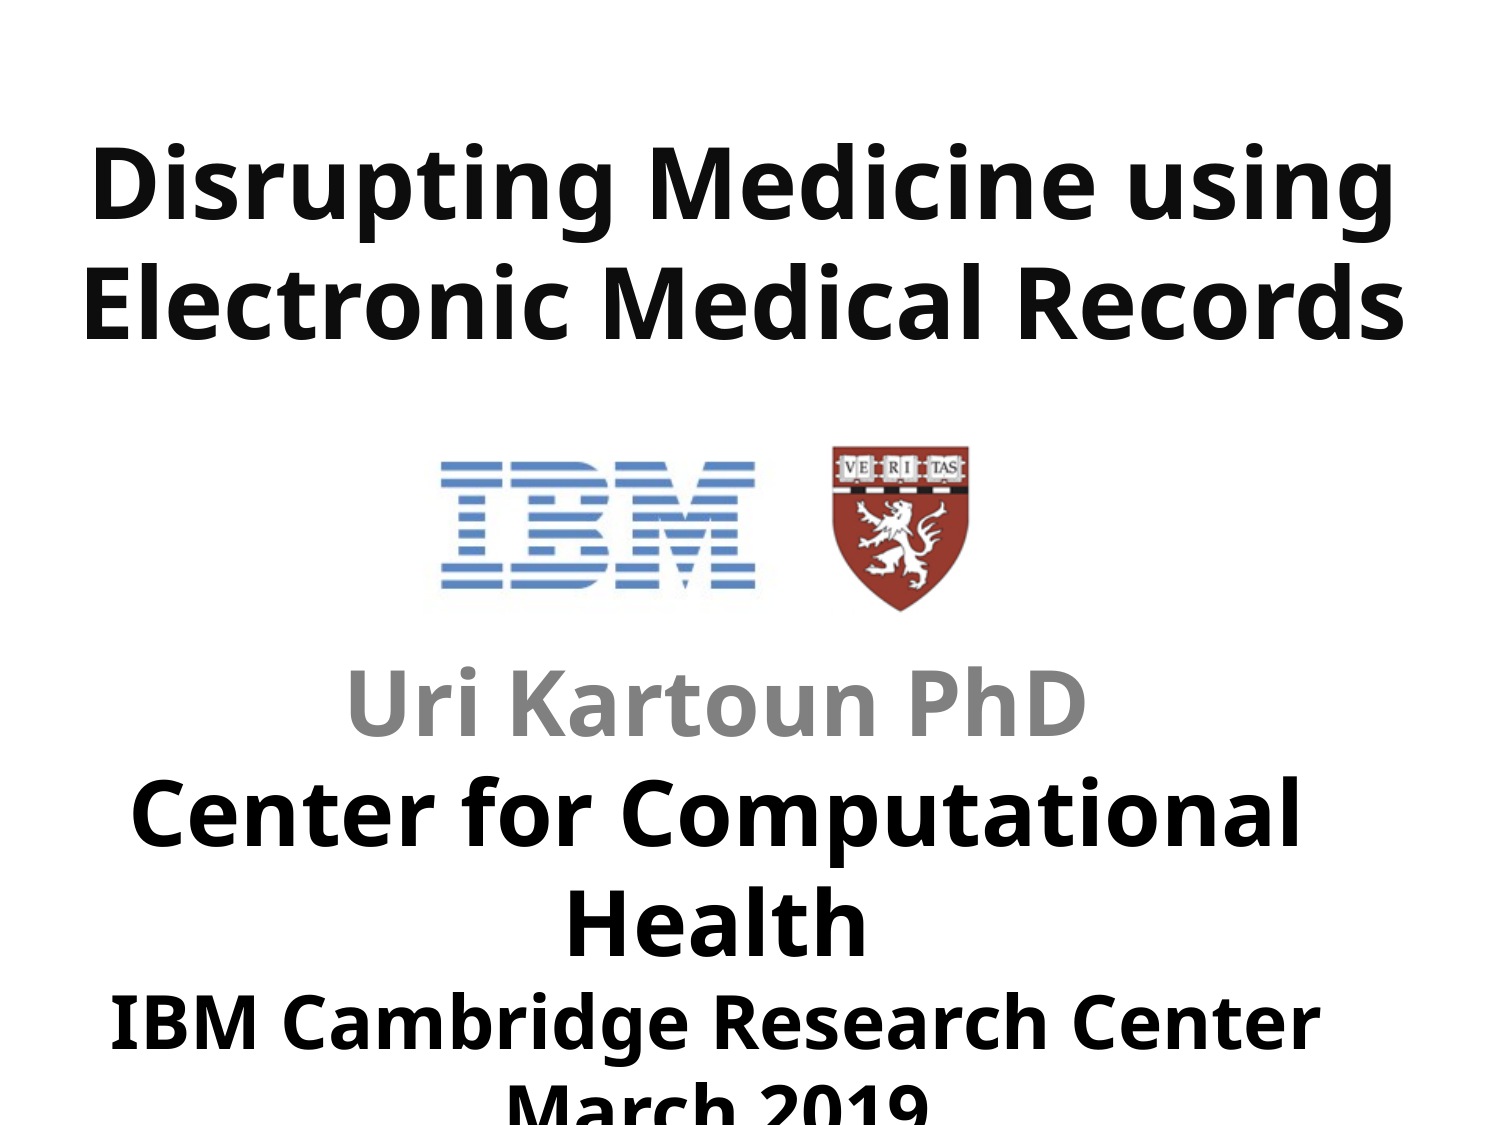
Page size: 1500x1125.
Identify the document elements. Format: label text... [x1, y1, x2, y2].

picture [399, 412, 1047, 683]
text_box Disrupting Medicine using Electronic Medical Records [37, 112, 1450, 368]
text_box Uri Kartoun PhD Center for Computational Health IBM Cambridge Research Center March 2019 [54, 637, 1380, 1125]
